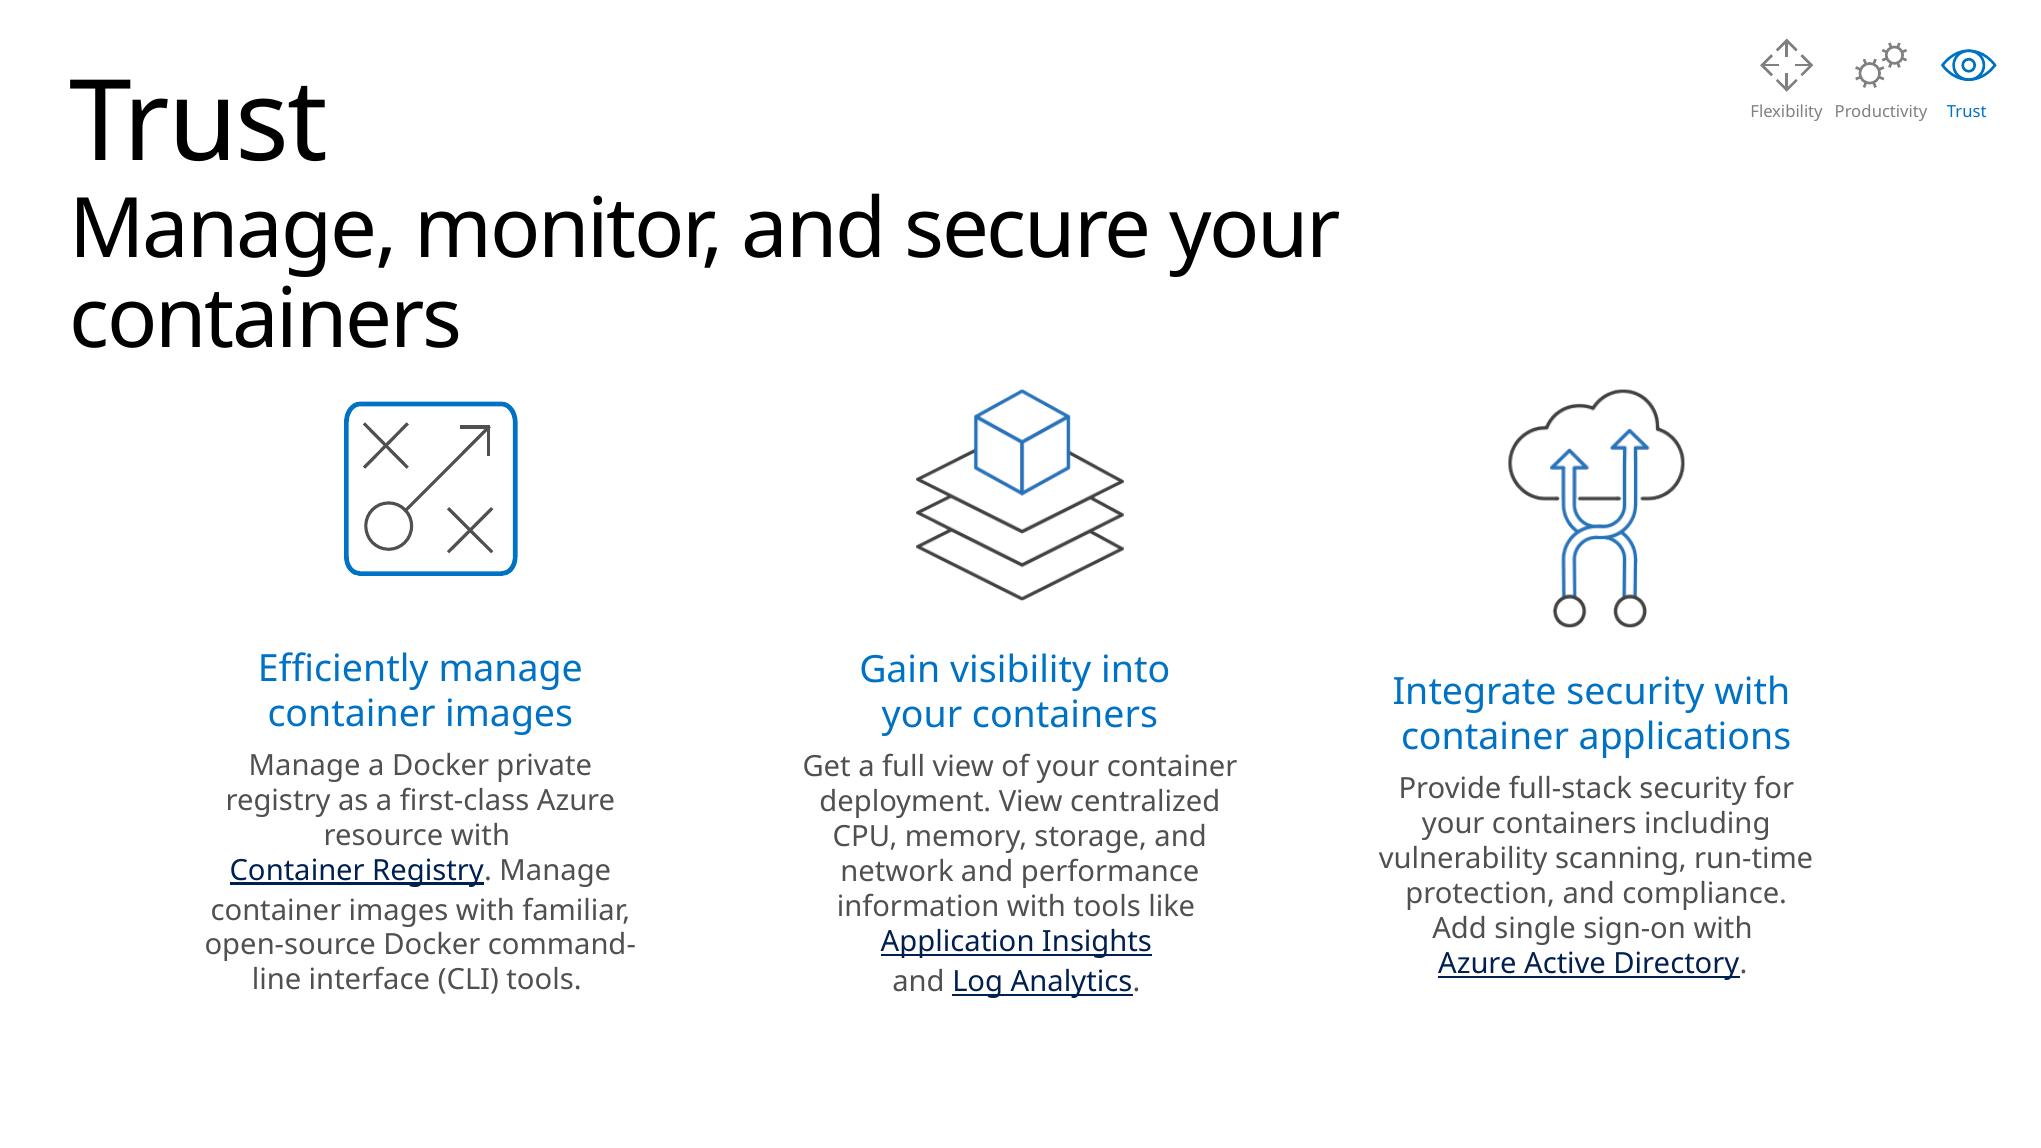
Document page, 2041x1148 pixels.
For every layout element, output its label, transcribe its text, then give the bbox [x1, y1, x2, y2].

text_box Gain visibility into your containers Get a full view of your container deployment. View centralized CPU, memory, storage, and network and performance information with tools like Application Insights and Log Analytics. [768, 621, 1272, 1026]
text_box [1795, 56, 1812, 75]
title Trust Manage, monitor, and secure your containers [45, 48, 1761, 200]
text_box Trust [1942, 103, 1996, 122]
text_box Flexibility [1744, 103, 1829, 122]
picture [863, 378, 1177, 612]
text_box [1882, 43, 1907, 68]
text_box [1777, 74, 1796, 90]
text_box [1855, 59, 1884, 88]
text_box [177, 385, 664, 990]
picture [1430, 385, 1763, 633]
text_box Integrate security with container applications Provide full-stack security for your containers including vulnerability scanning, run-time protection, and compliance. Add single sign-on with Azure Active Directory. [1352, 642, 1841, 1008]
text_box [1762, 56, 1778, 75]
text_box Productivity [1834, 103, 1929, 122]
text_box [1942, 50, 1995, 80]
text_box [1777, 40, 1796, 57]
